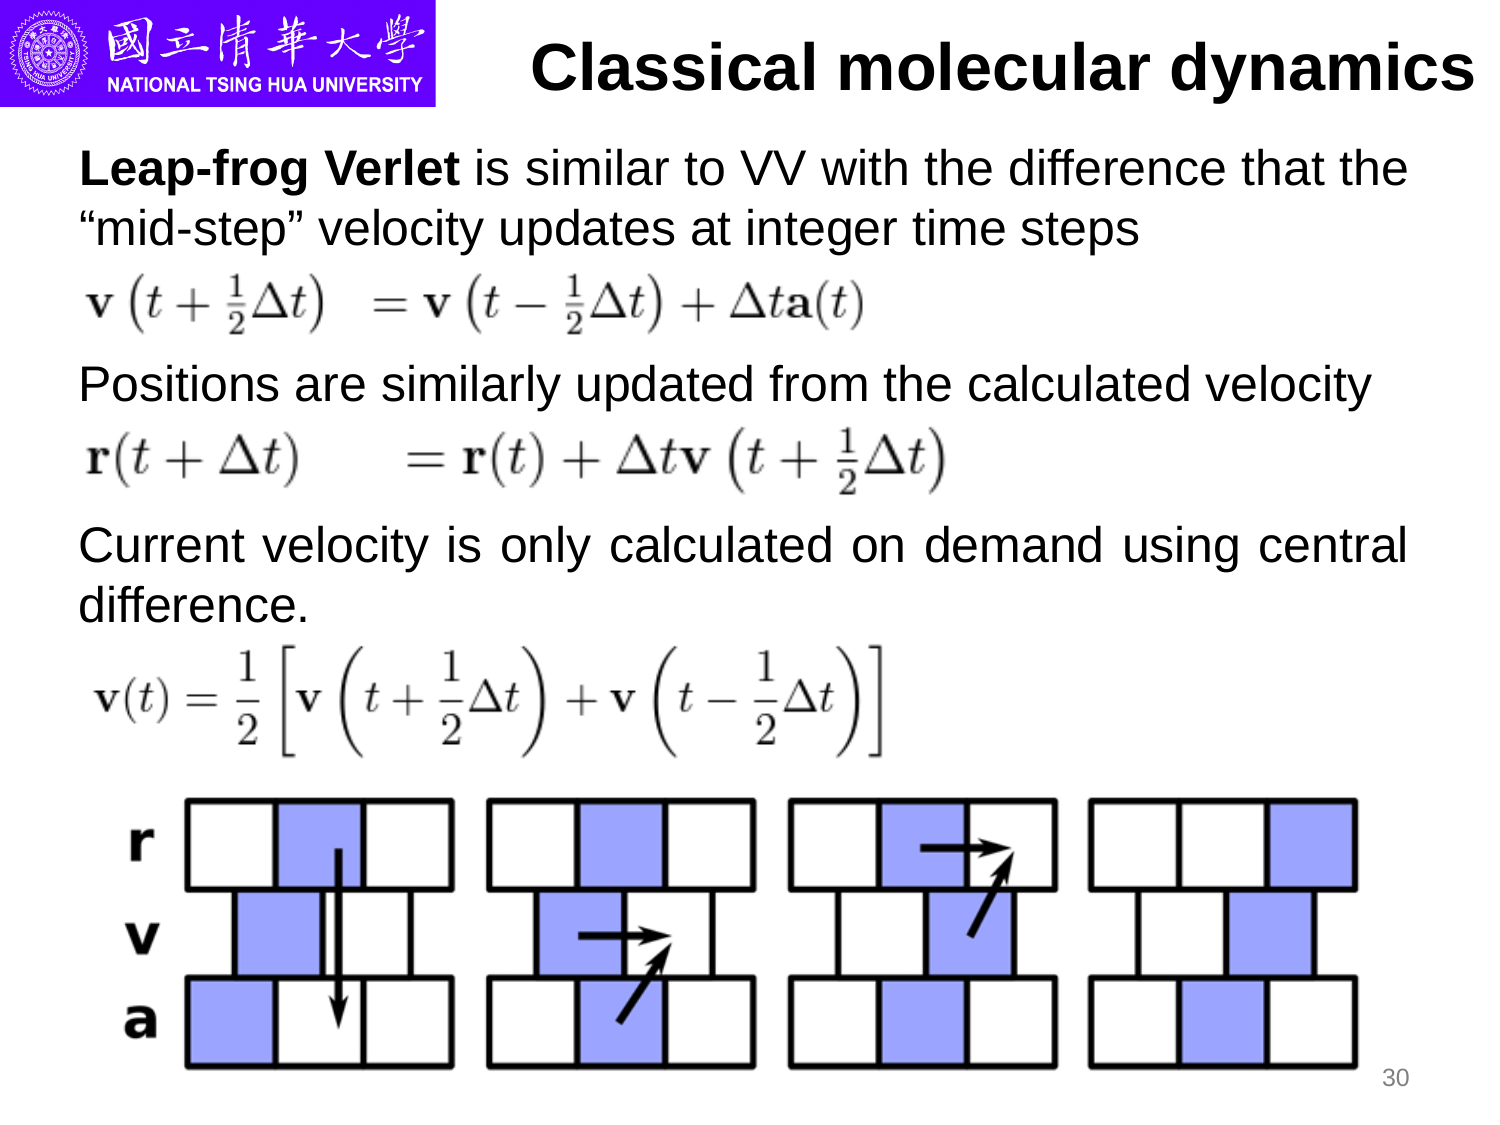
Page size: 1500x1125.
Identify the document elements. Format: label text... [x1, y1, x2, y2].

slide_number 30 [1308, 1050, 1425, 1103]
text_box Current velocity is only calculated on demand using central difference. [63, 504, 1425, 640]
picture [86, 641, 888, 768]
text_box Positions are similarly updated from the calculated velocity [63, 343, 1425, 419]
picture [79, 263, 872, 345]
picture [121, 792, 1367, 1077]
picture [0, 0, 436, 107]
title Classical molecular dynamics [515, 0, 1500, 107]
picture [79, 421, 955, 502]
